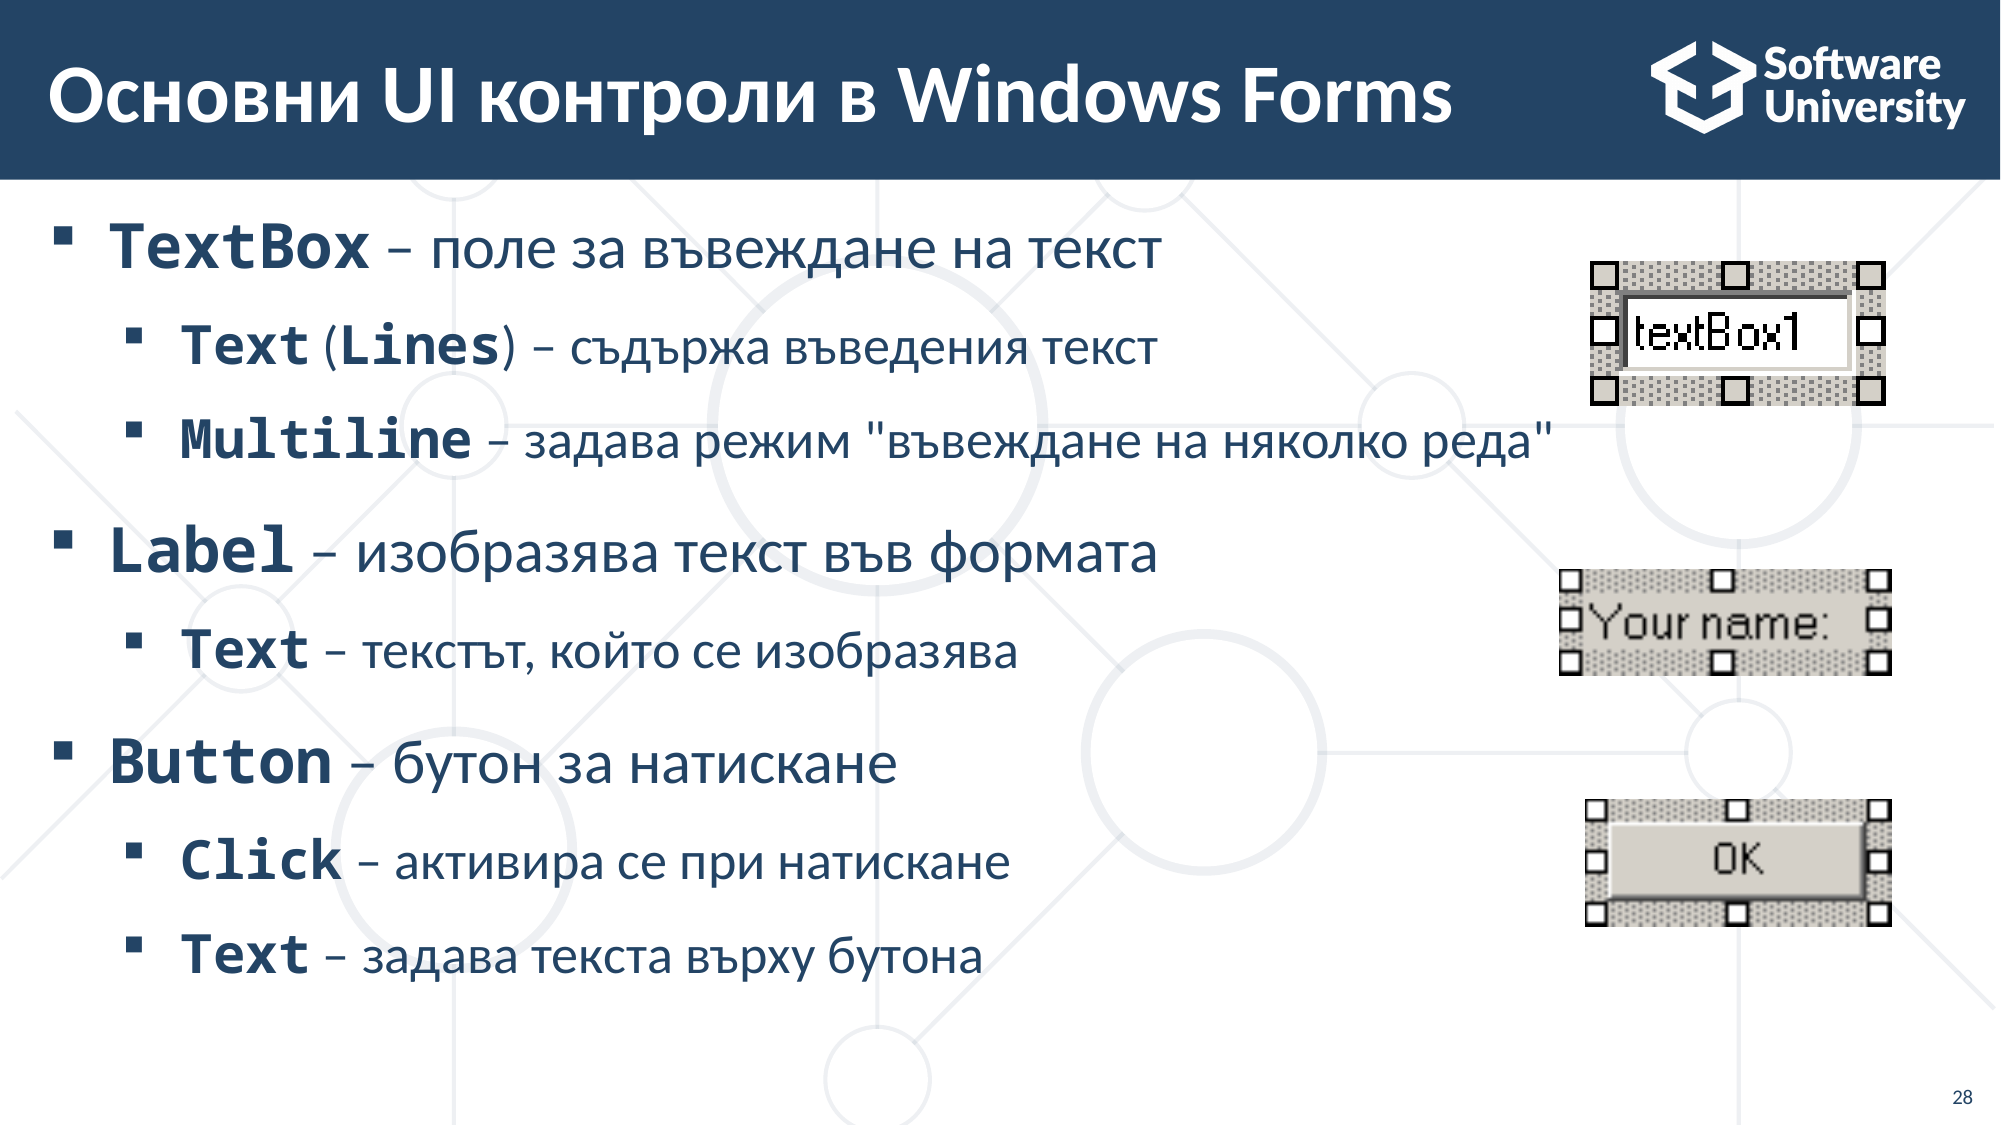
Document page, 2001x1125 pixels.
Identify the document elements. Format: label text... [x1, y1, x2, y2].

picture [1584, 799, 1892, 927]
list TextBox – поле за въвеждане на текст Text (Lines) – съдържа въведения текст Multiline – задава режим "въвеждане на няколко реда" Label – изобразява текст във формата Text – текстът, който се изобразява Button – бутон за натискане Click – активира се при натискане Text – задава текста върху бутона [31, 196, 1970, 1104]
picture [1558, 569, 1892, 677]
picture [1651, 41, 1966, 134]
picture [1590, 261, 1886, 406]
slide_number 28 [1927, 1067, 1989, 1117]
title Основни UI контроли в Windows Forms [31, 16, 1625, 162]
